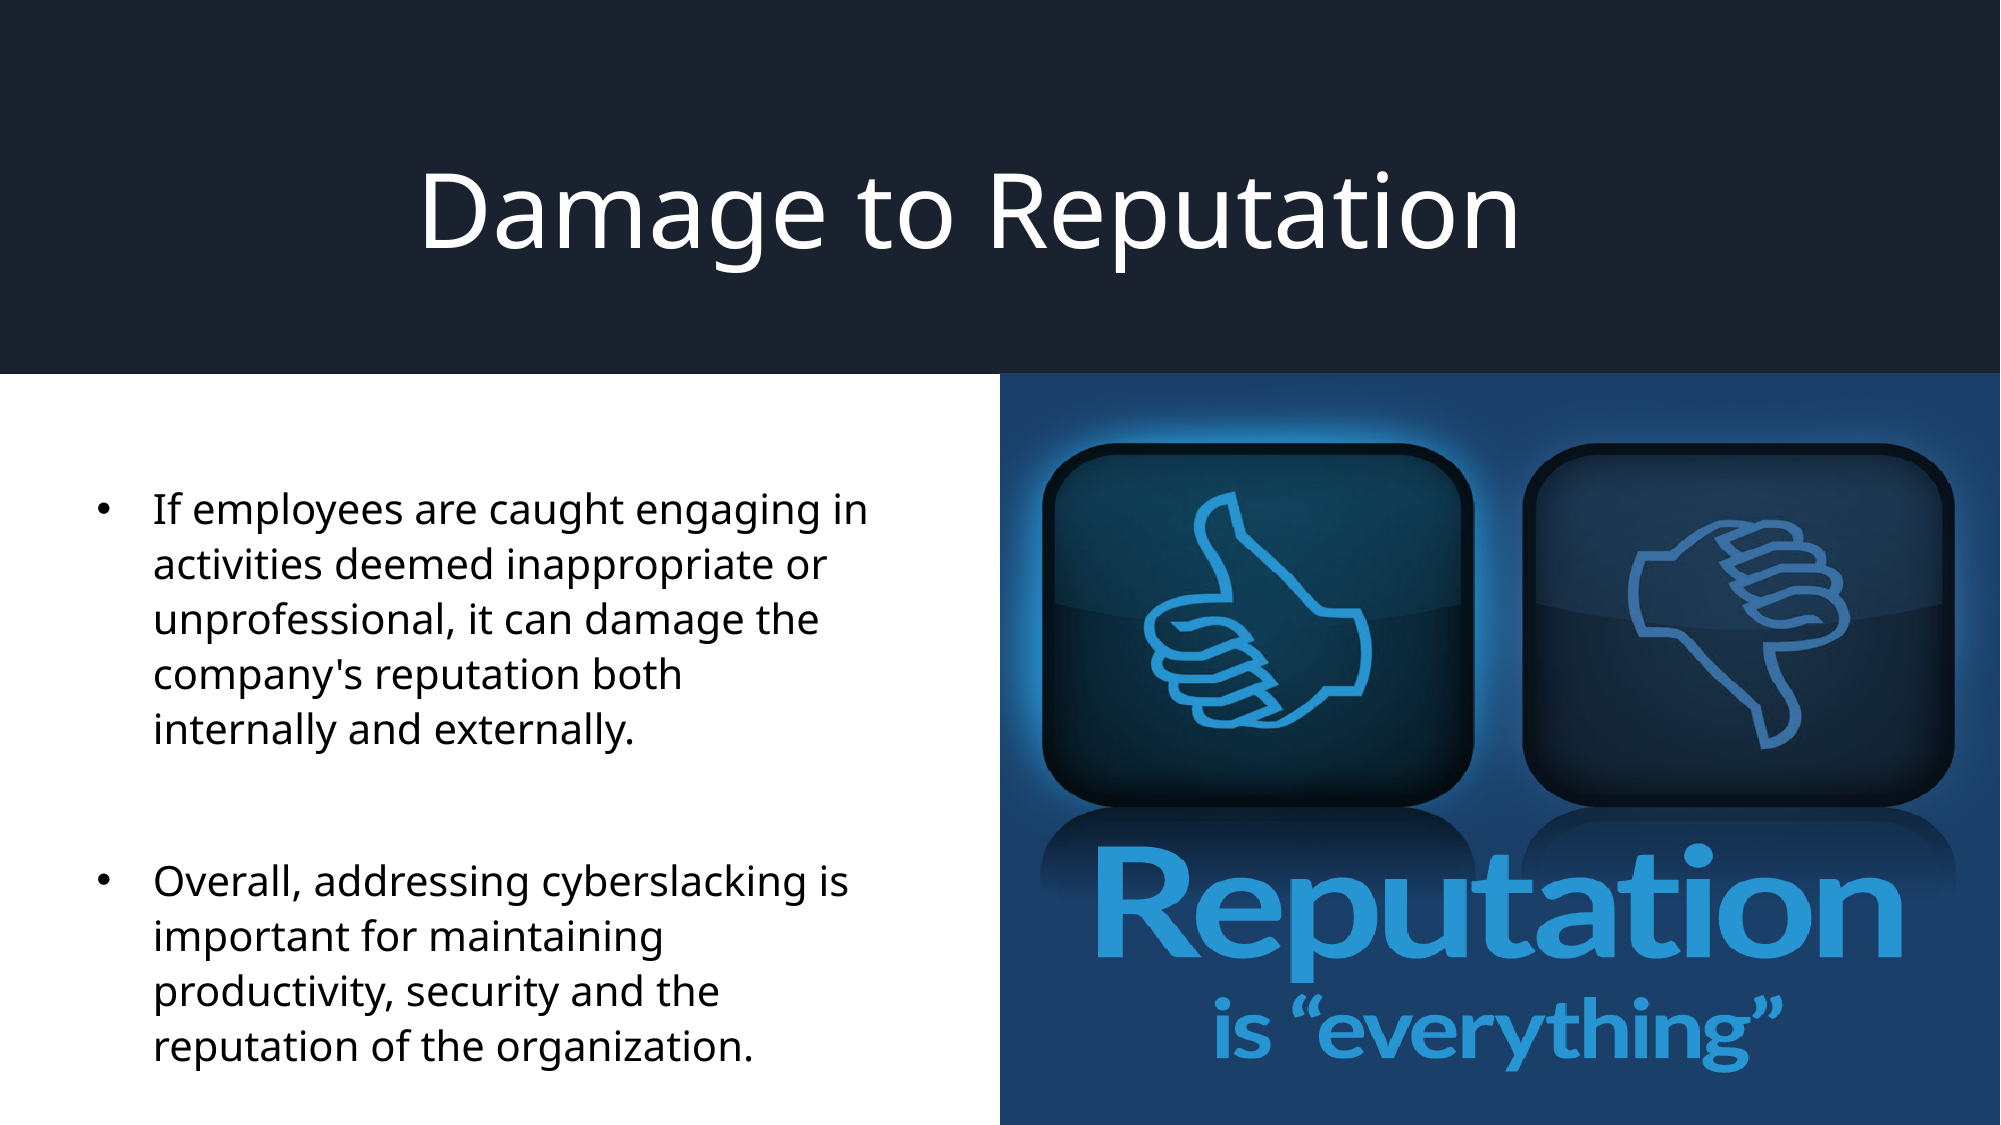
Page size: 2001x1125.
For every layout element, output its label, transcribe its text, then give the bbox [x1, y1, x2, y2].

text_box [0, 0, 2000, 375]
text_box If employees are caught engaging in activities deemed inappropriate or unprofessional, it can damage the company's reputation both internally and externally. Overall, addressing cyberslacking is important for maintaining productivity, security and the reputation of the organization. [25, 470, 923, 1019]
text_box [0, 375, 999, 1125]
title Damage to Reputation [79, 96, 1863, 278]
picture [999, 373, 2000, 1125]
